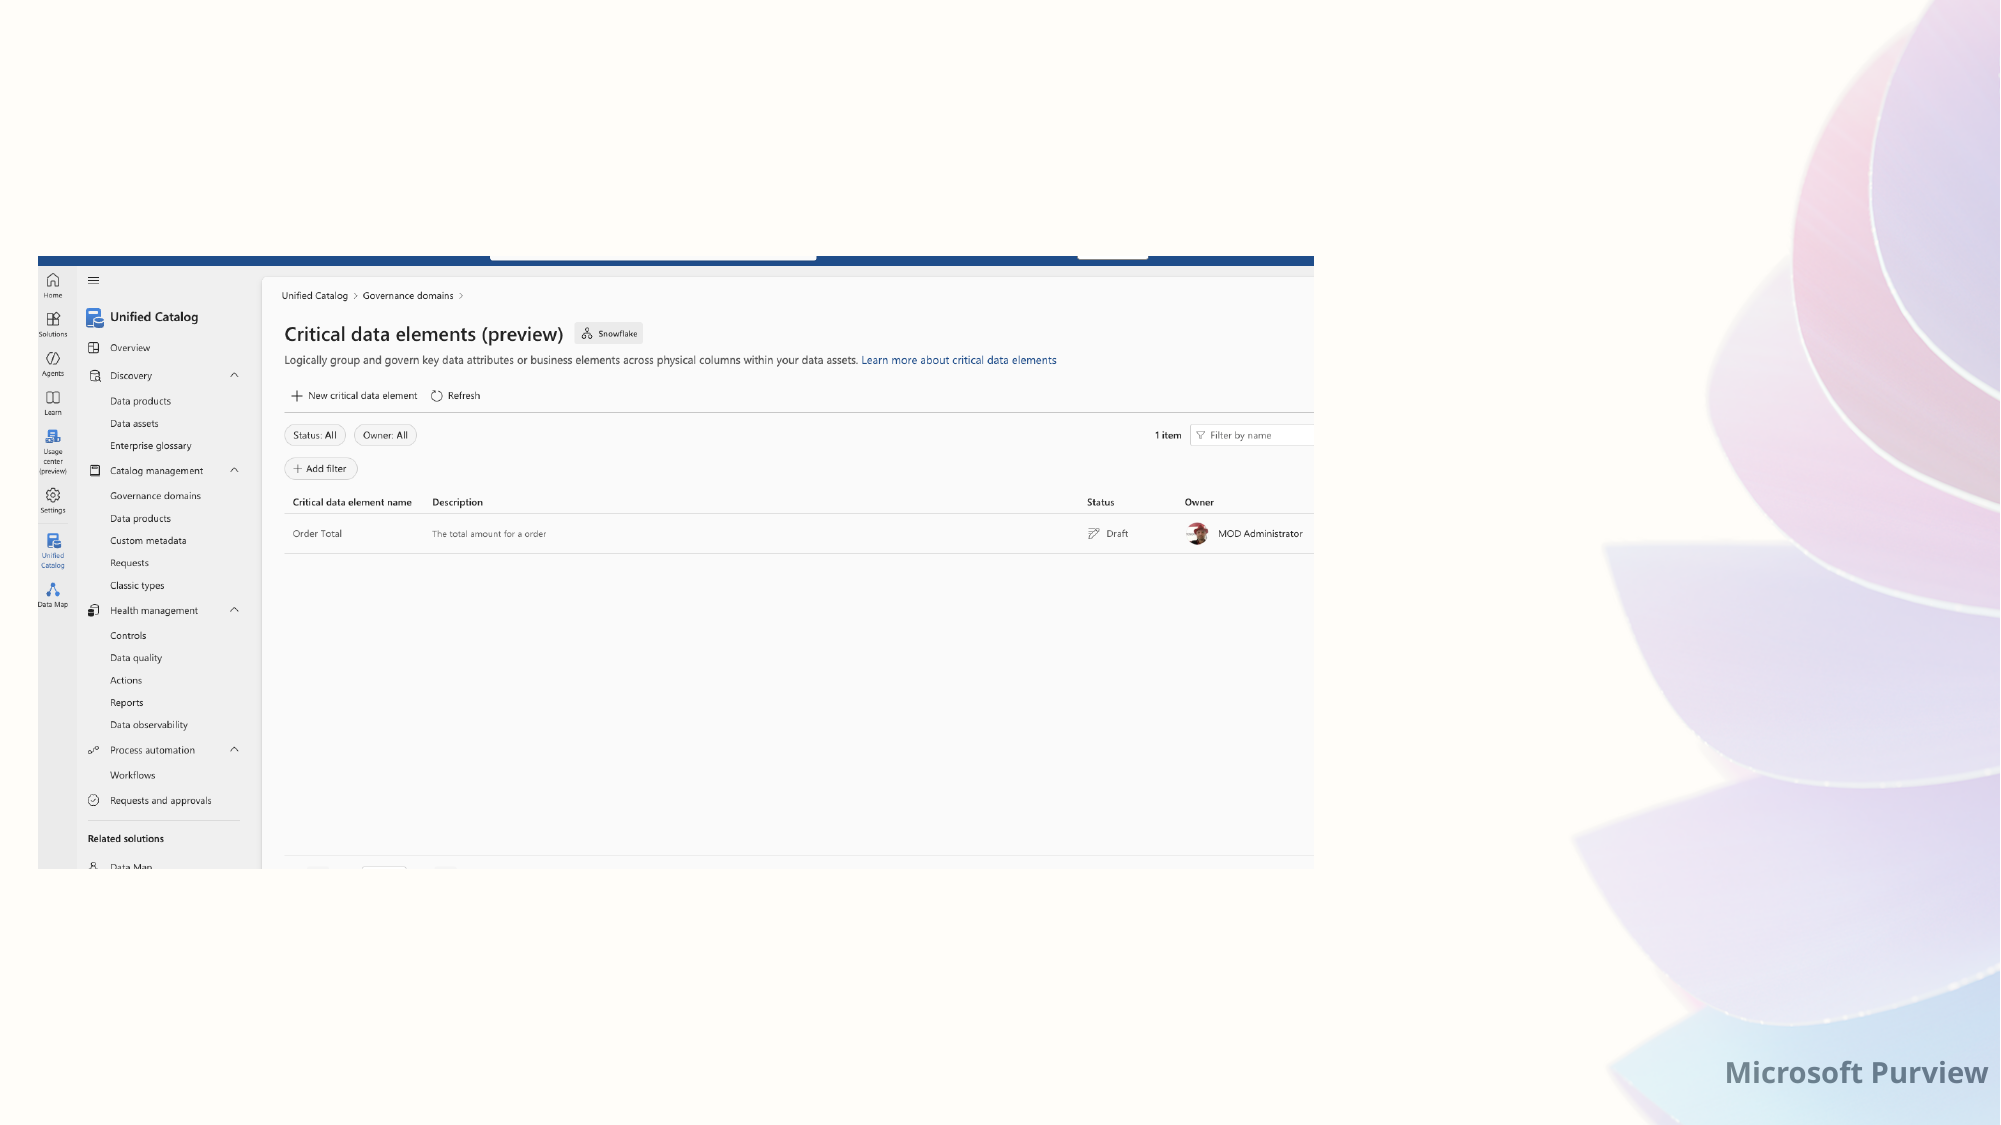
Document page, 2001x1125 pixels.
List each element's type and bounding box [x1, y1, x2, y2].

picture [38, 256, 1314, 869]
